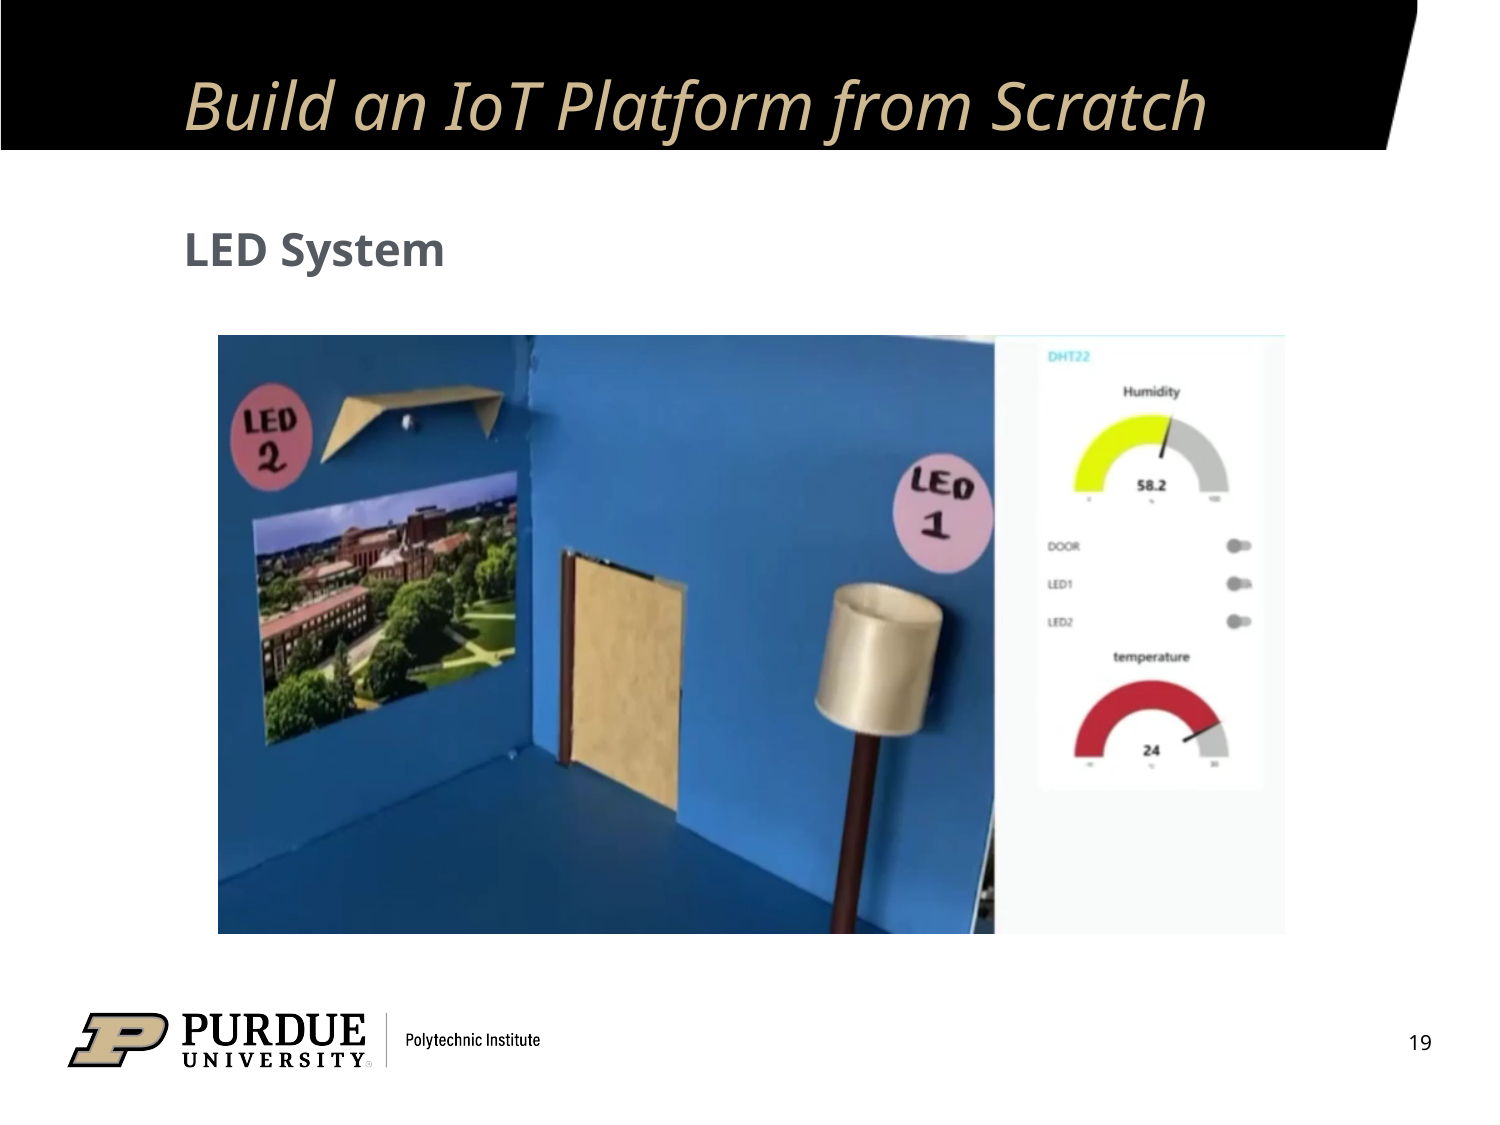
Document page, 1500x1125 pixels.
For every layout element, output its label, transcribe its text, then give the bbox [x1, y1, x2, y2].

picture [67, 1010, 634, 1071]
subtitle LED System [183, 220, 1320, 277]
title Build an IoT Platform from Scratch [180, 70, 1322, 221]
slide_number 19 [1390, 1013, 1451, 1074]
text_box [217, 334, 1286, 935]
